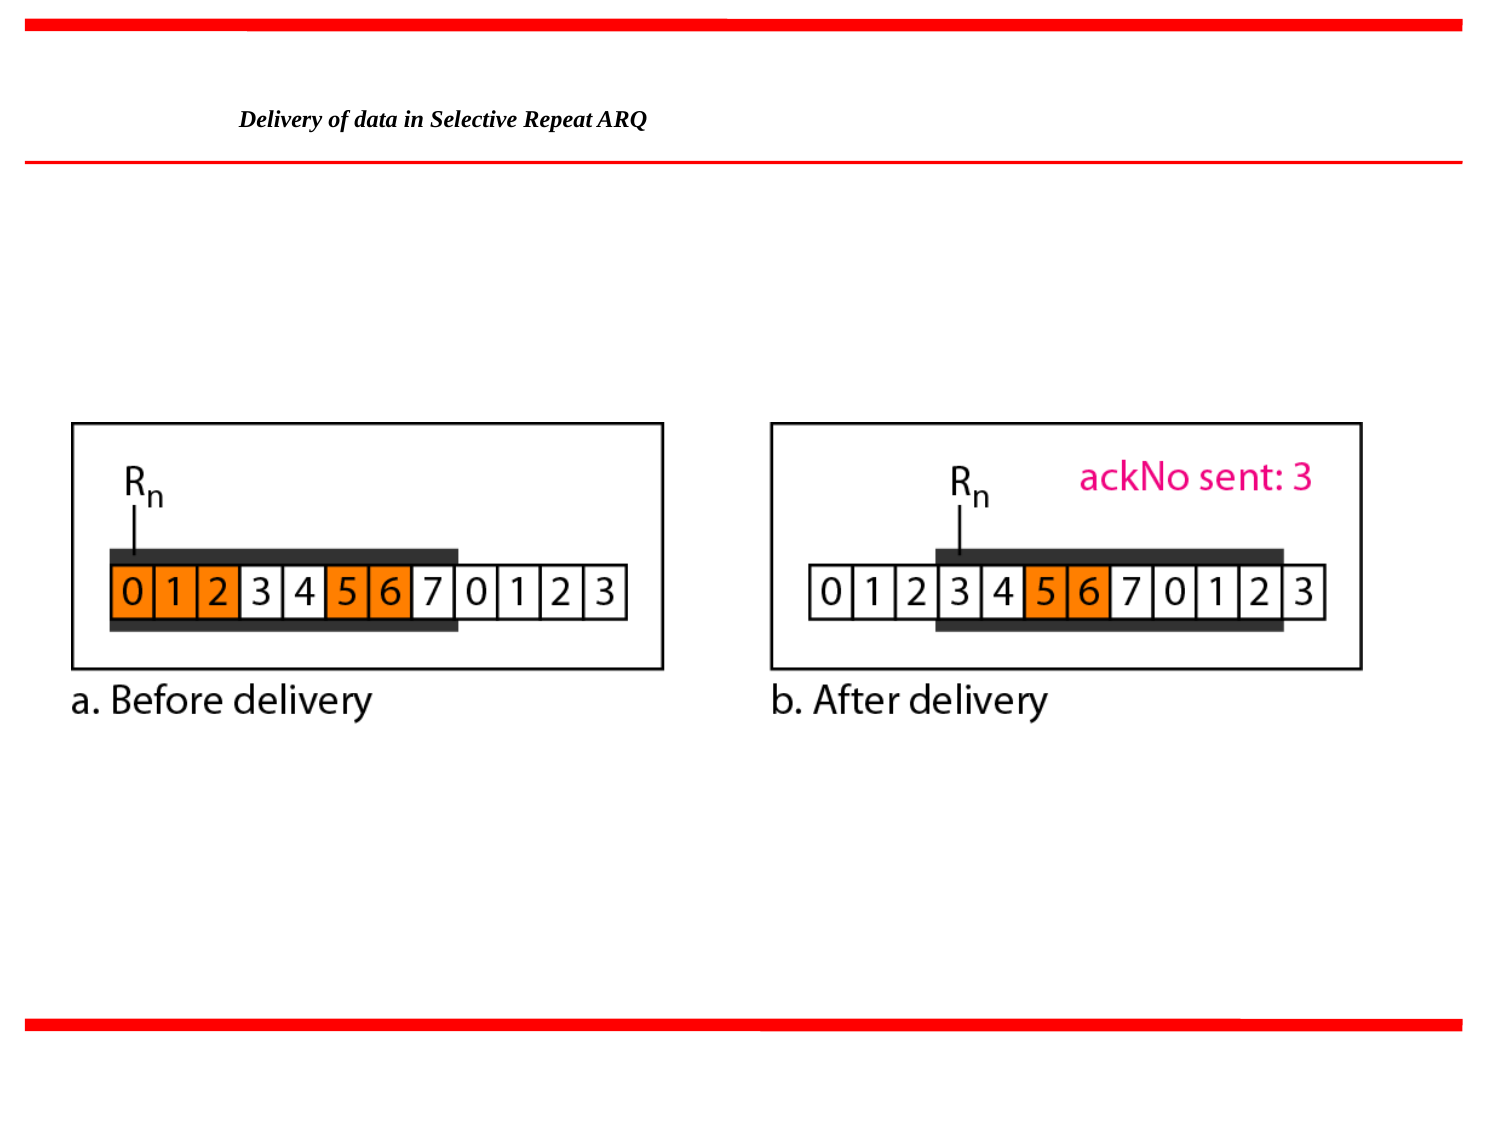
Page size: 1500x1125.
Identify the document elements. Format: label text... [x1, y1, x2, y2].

picture [71, 422, 1363, 726]
text_box Delivery of data in Selective Repeat ARQ [216, 62, 664, 142]
